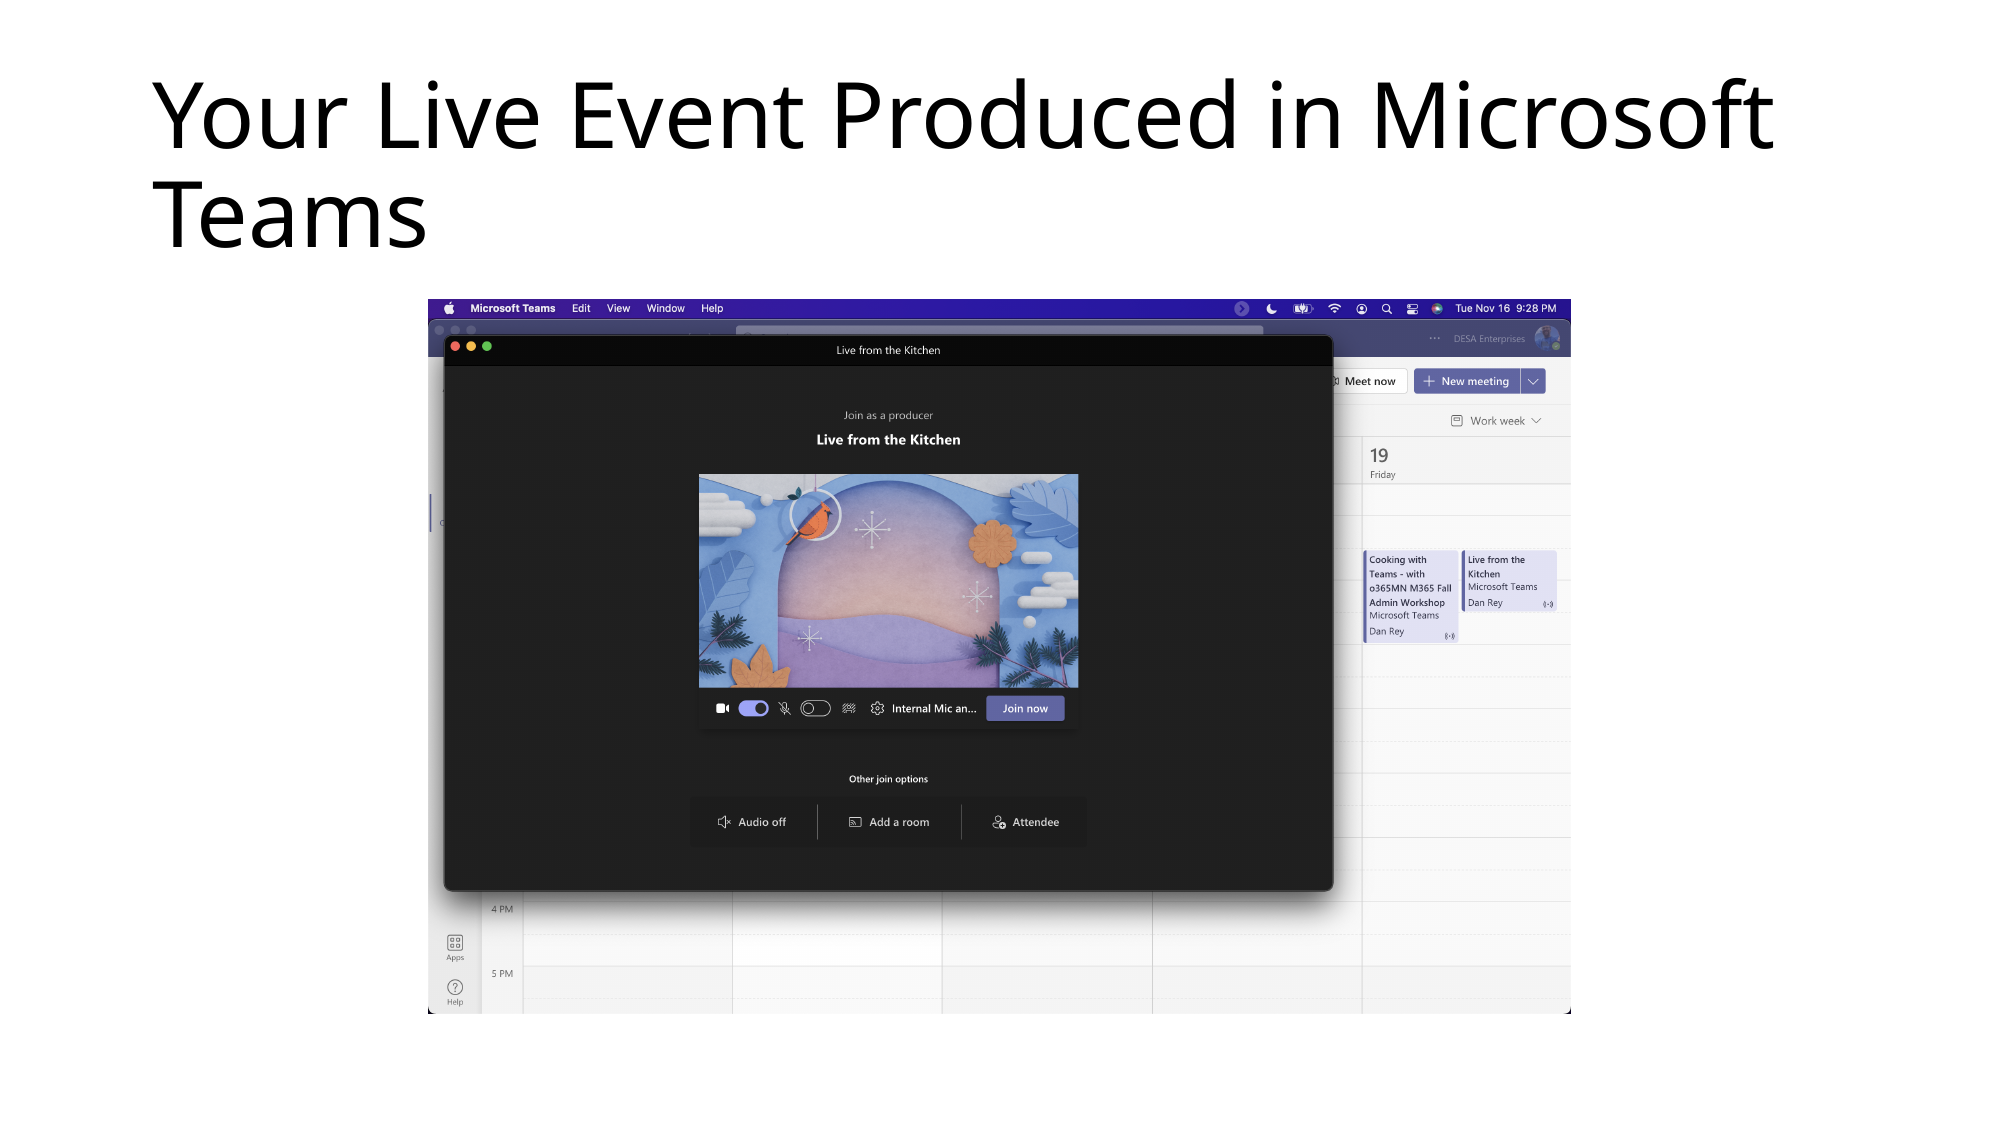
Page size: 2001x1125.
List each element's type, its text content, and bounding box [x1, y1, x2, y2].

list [428, 299, 1572, 1014]
title Your Live Event Produced in Microsoft Teams [137, 59, 1863, 278]
